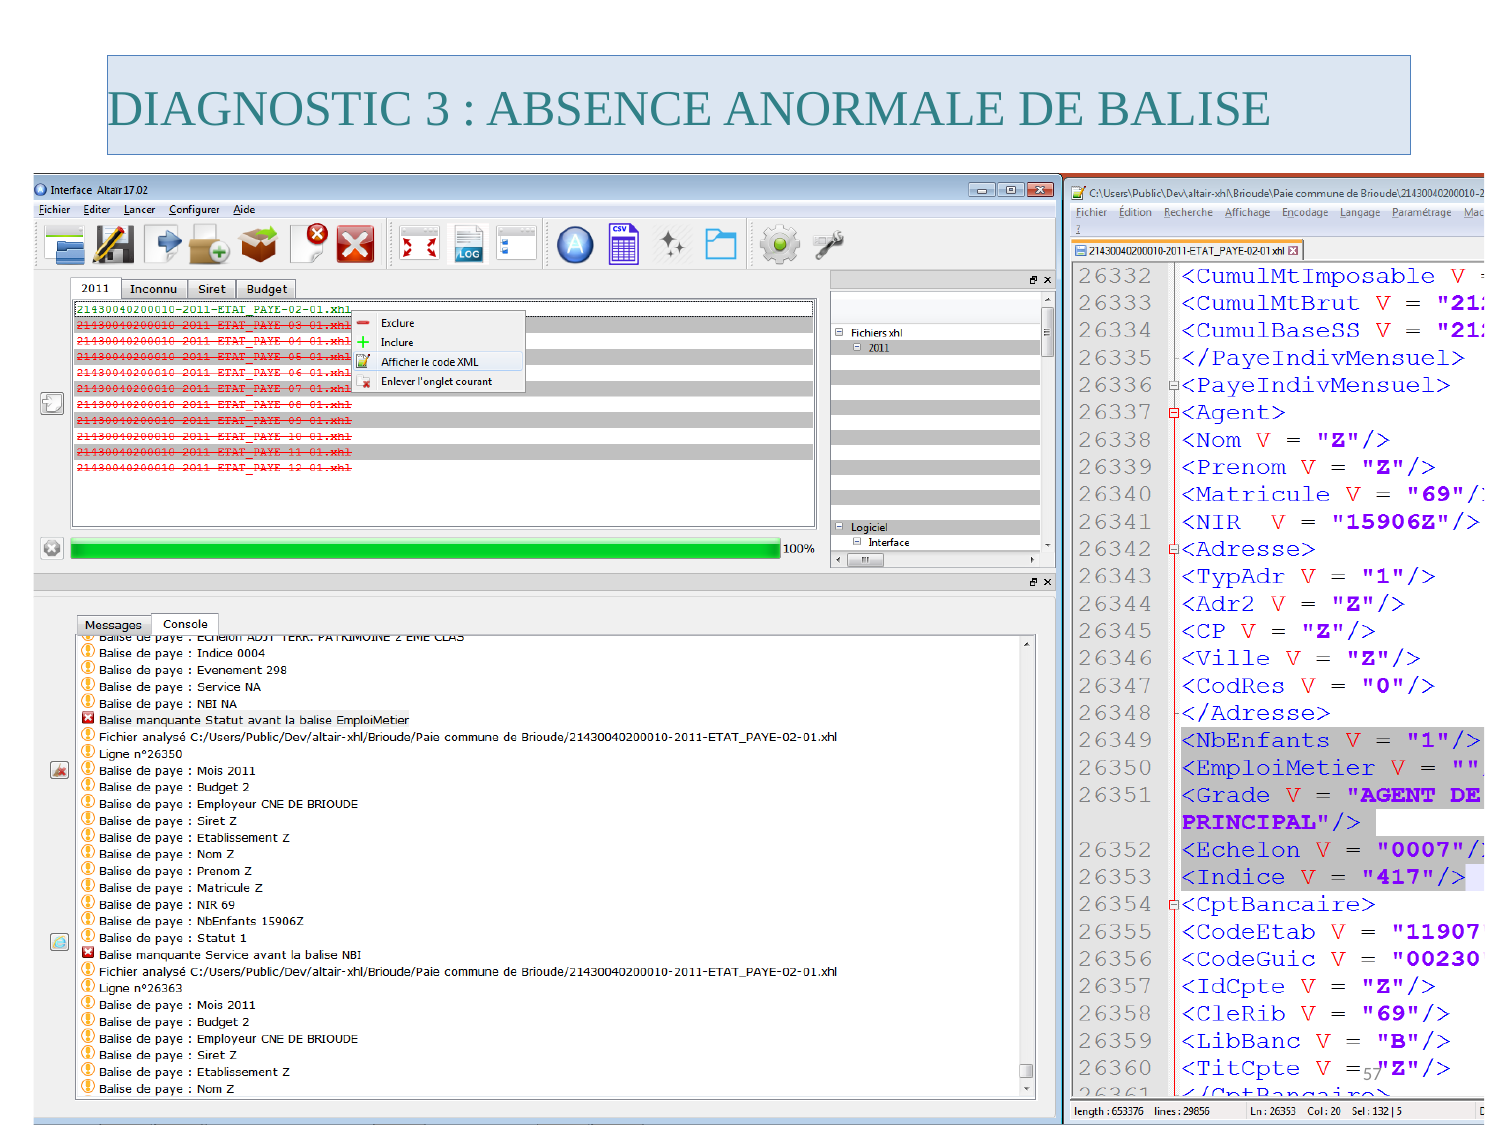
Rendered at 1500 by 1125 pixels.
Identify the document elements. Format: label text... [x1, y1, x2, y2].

text_box DIAGNOSTIC 3 : absence ANORMALE DE BALISE [107, 55, 1411, 155]
picture [33, 173, 1485, 1125]
